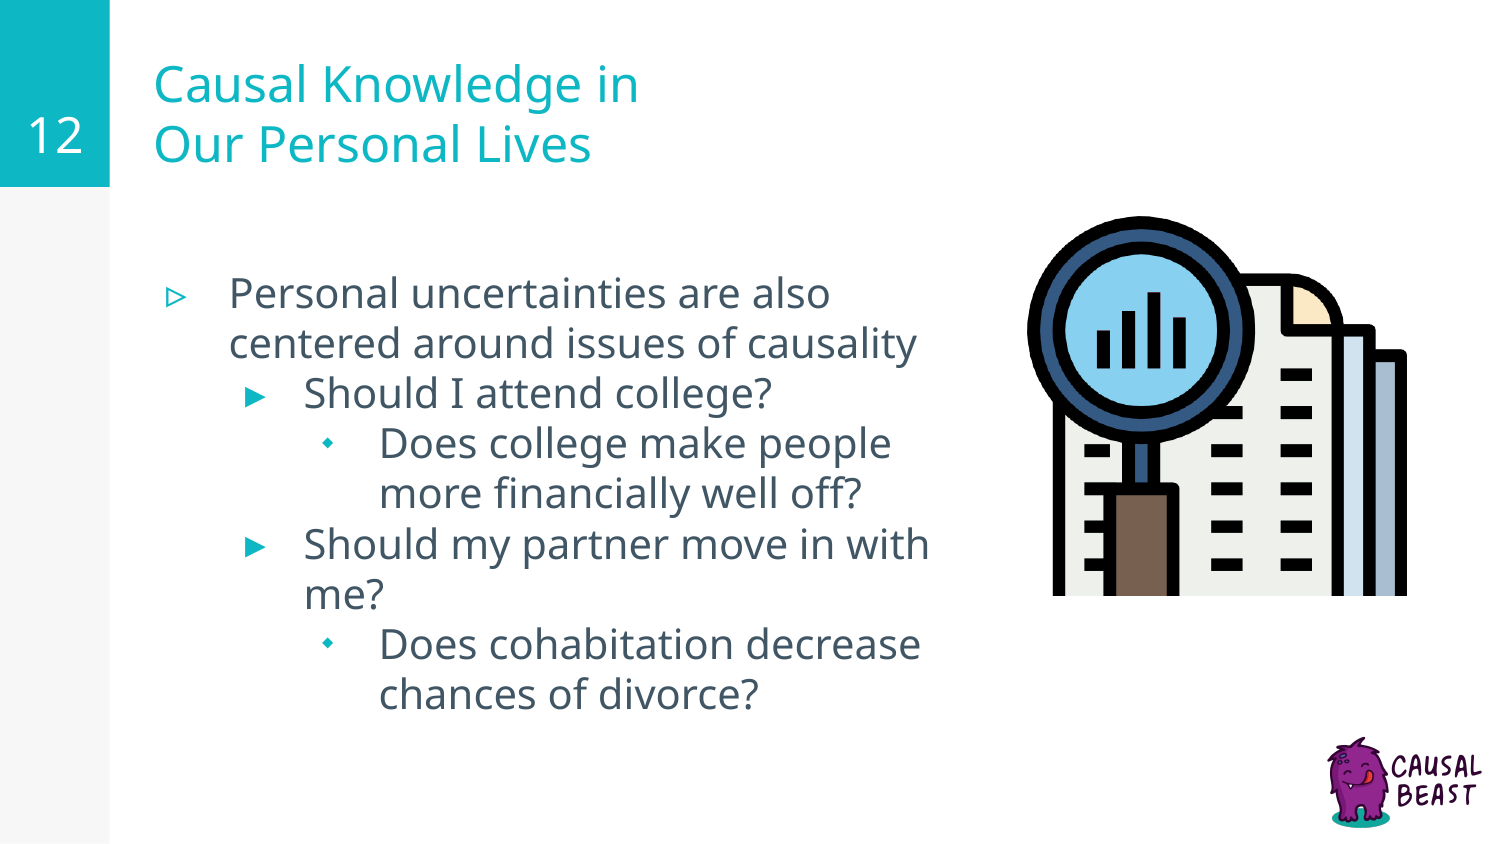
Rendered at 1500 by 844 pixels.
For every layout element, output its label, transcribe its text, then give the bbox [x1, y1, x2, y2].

picture [1304, 722, 1500, 842]
picture [1027, 216, 1407, 596]
list Personal uncertainties are also centered around issues of causality Should I attend college? Does college make people more financially well off? Should my partner move in with me? Does cohabitation decrease chances of divorce? [138, 252, 987, 808]
slide_number ‹#› [0, 0, 110, 187]
title Causal Knowledge in Our Personal Lives [138, 0, 722, 188]
